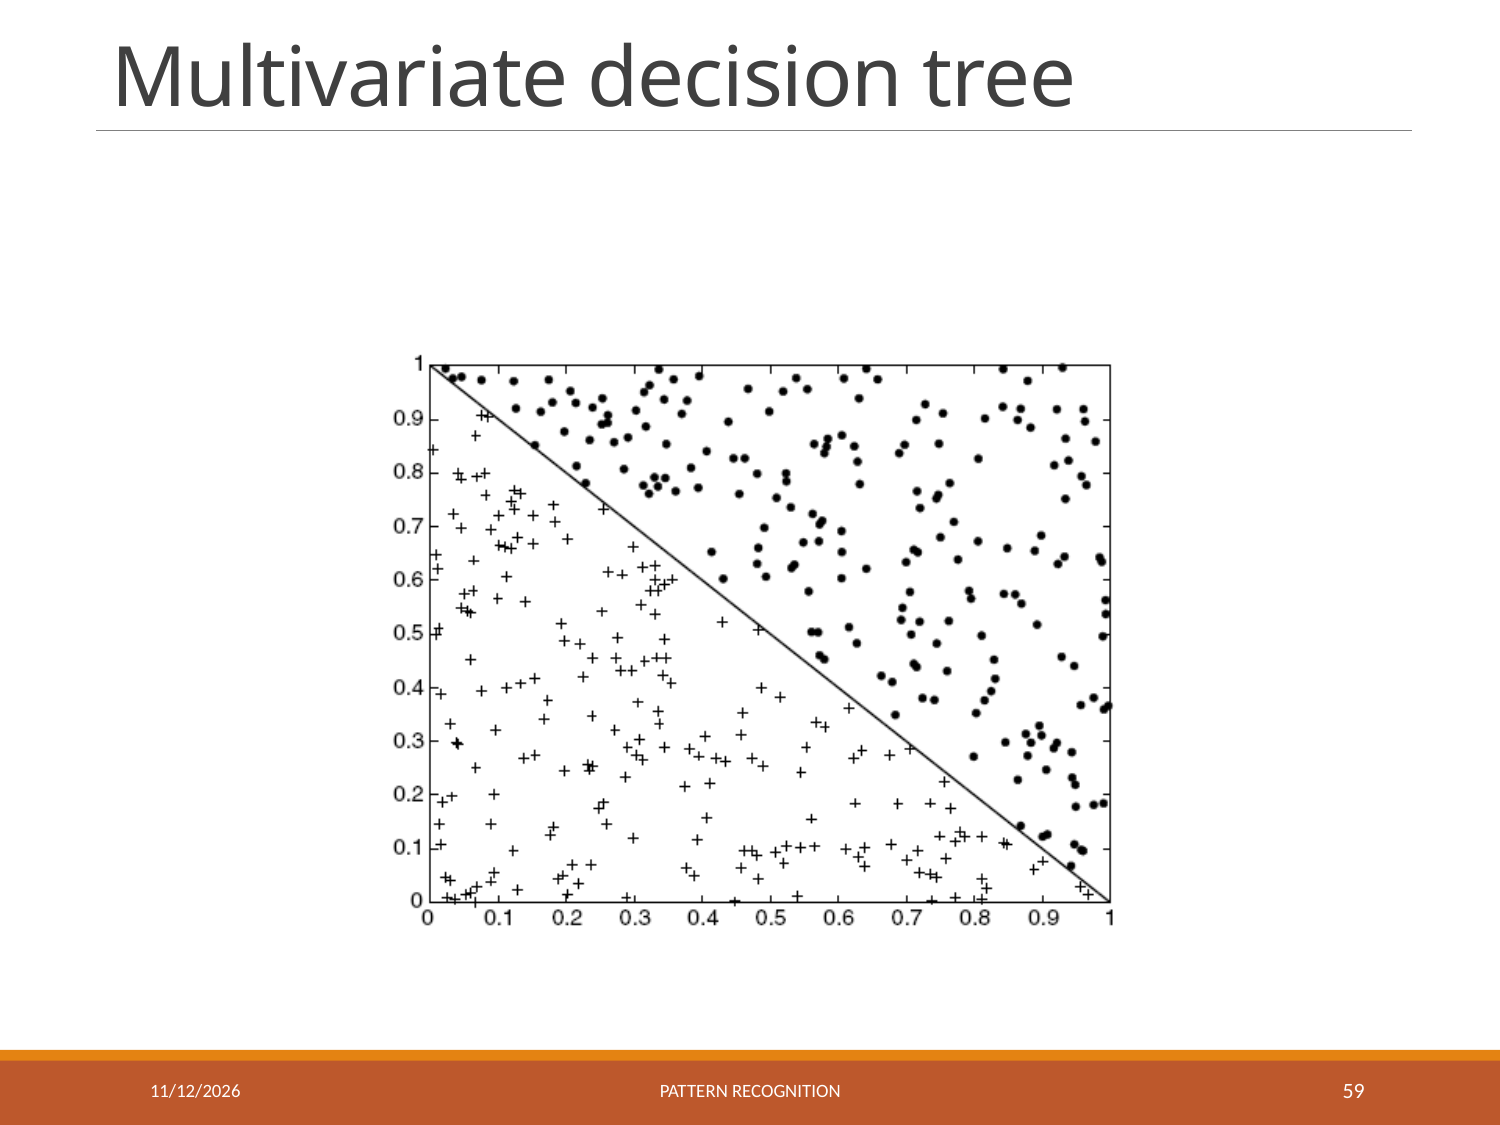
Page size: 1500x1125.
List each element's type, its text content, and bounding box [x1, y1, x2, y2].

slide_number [135, 1059, 440, 1120]
picture [147, 335, 1353, 963]
slide_number 59 [1218, 1059, 1380, 1120]
footer Pattern recognition [453, 1059, 1047, 1120]
title Multivariate decision tree [96, 19, 1413, 131]
